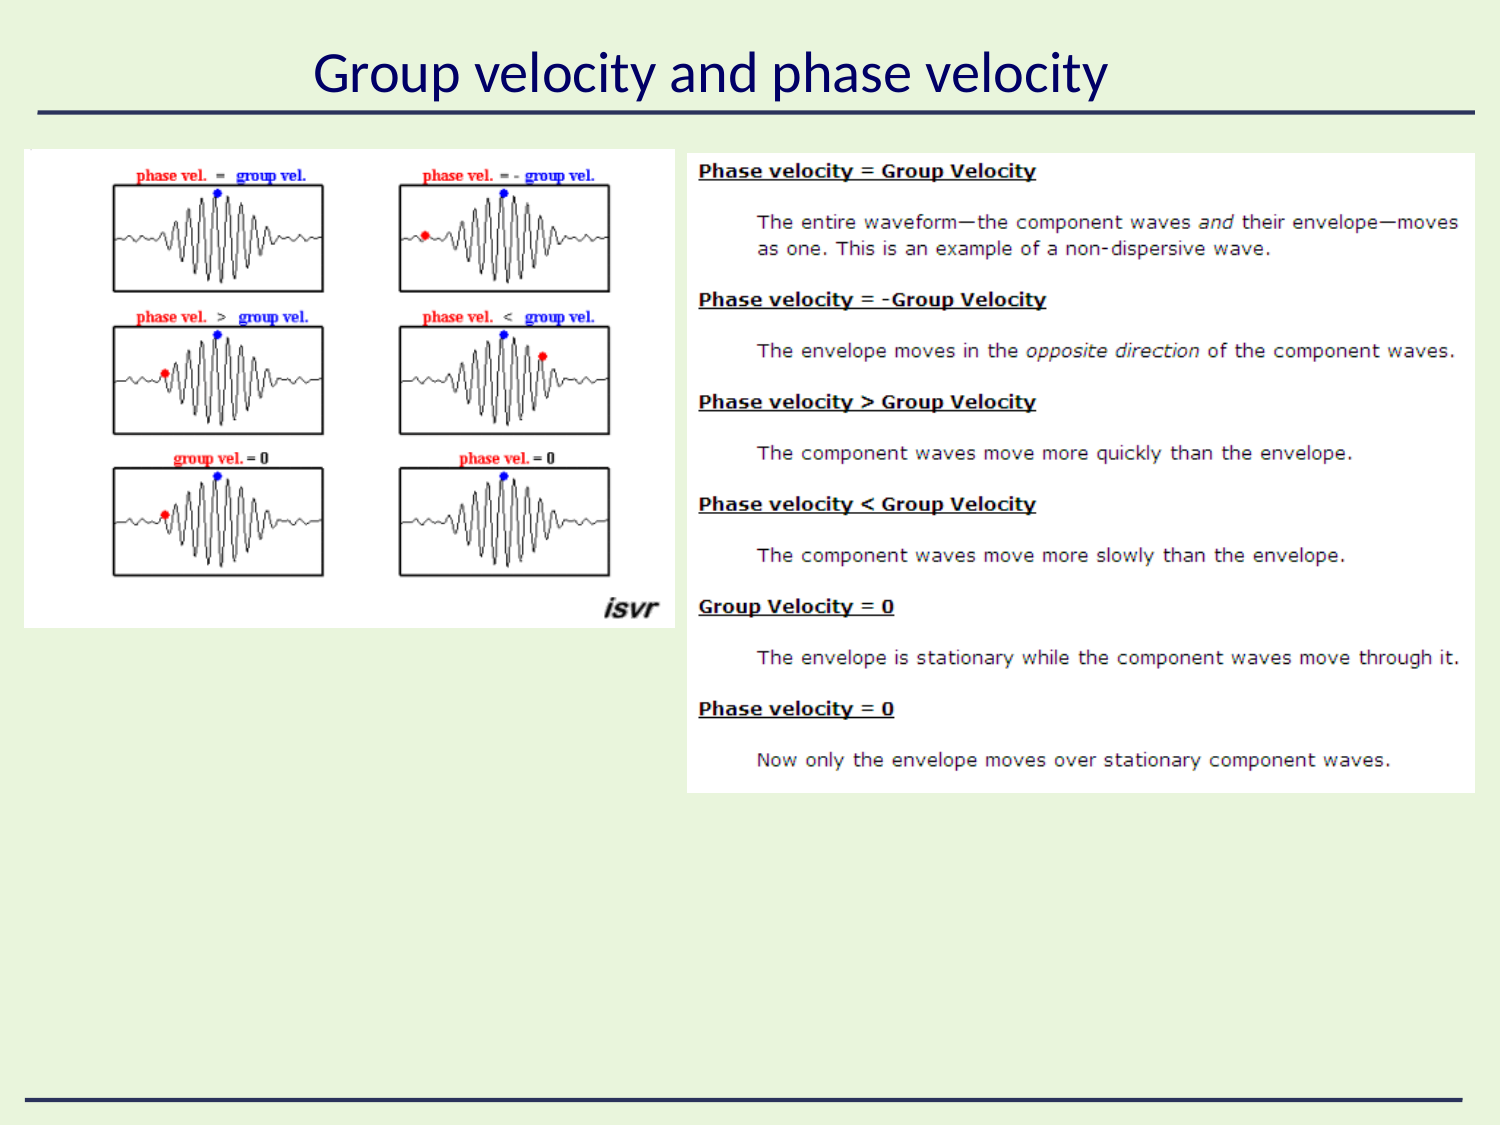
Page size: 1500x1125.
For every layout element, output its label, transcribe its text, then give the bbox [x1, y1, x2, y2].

picture [24, 149, 676, 628]
picture [687, 152, 1476, 794]
title Group velocity and phase velocity [74, 24, 1348, 113]
